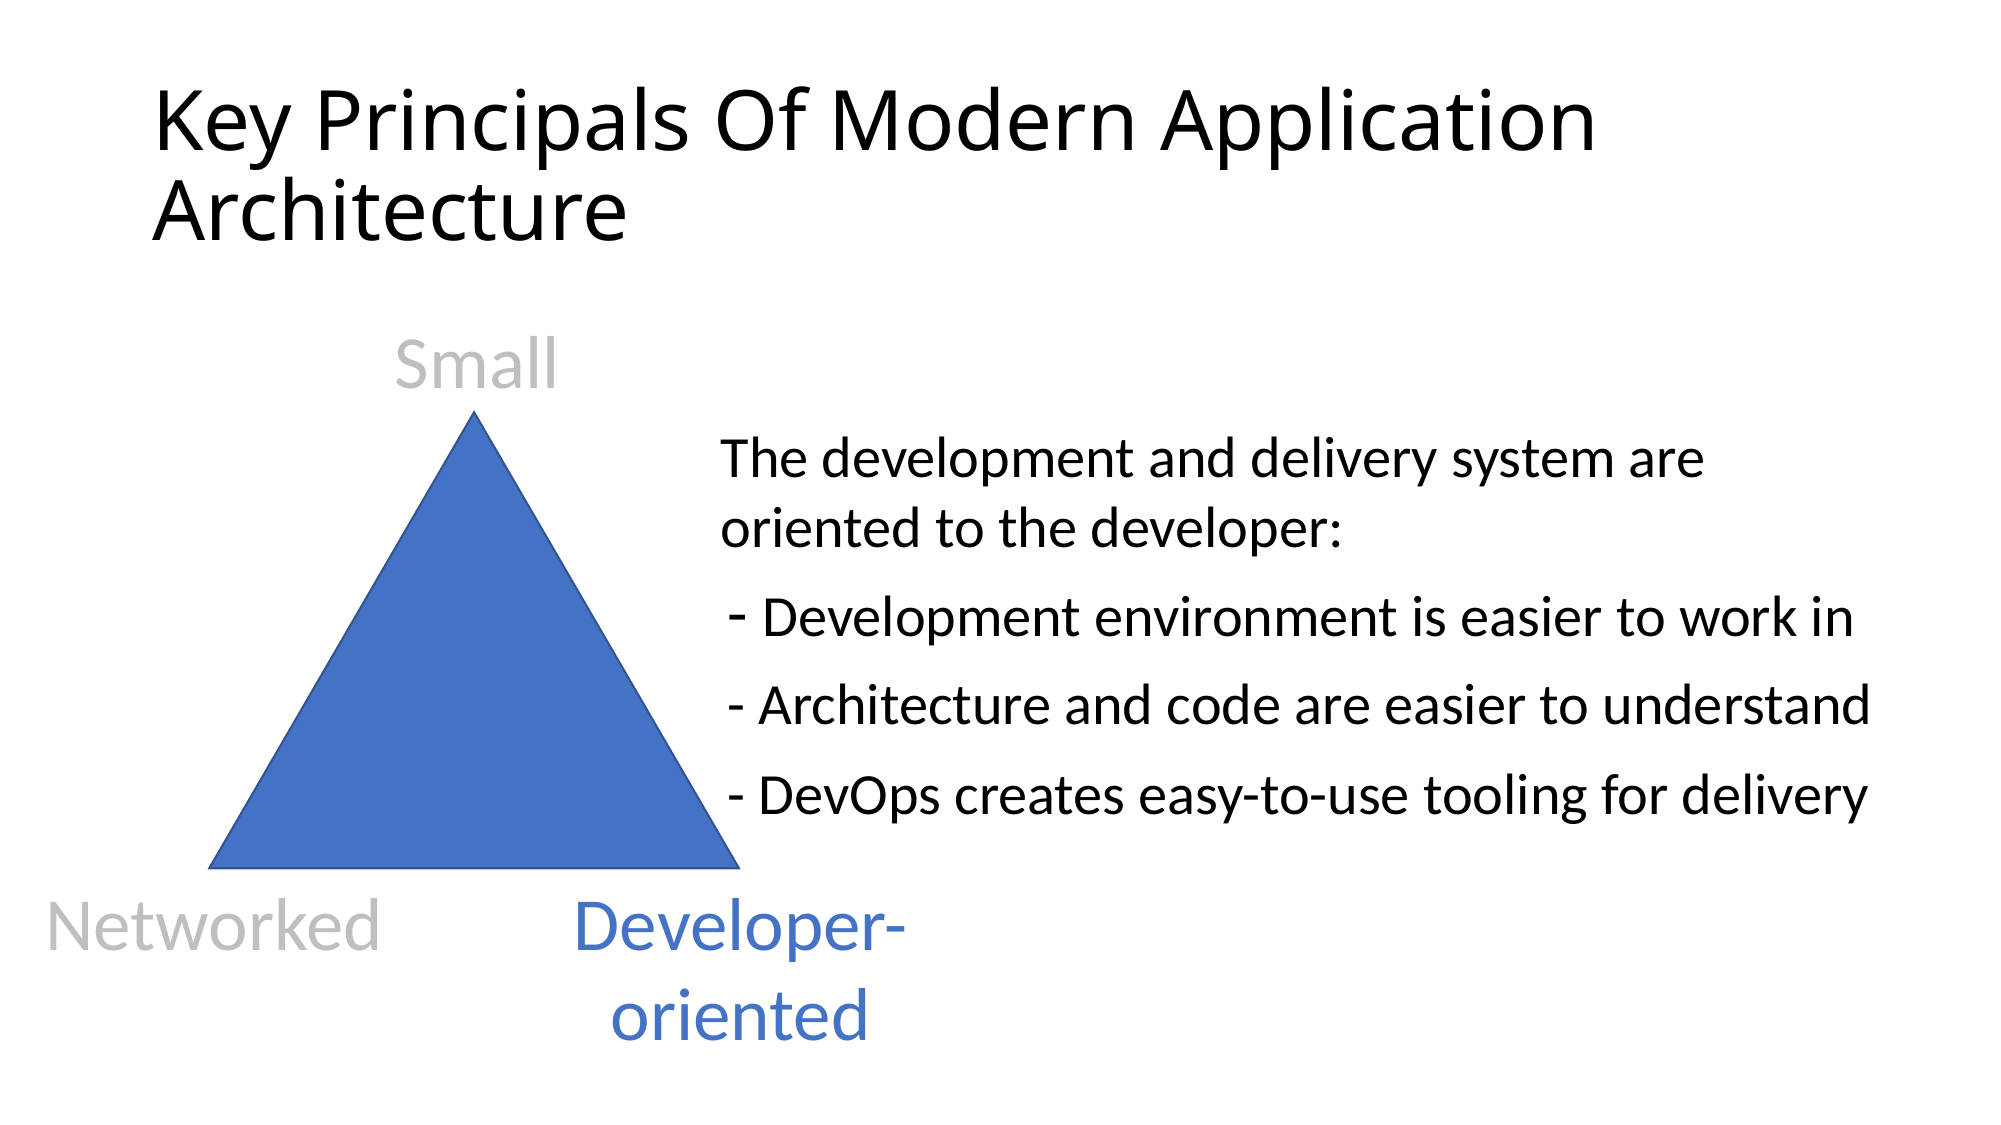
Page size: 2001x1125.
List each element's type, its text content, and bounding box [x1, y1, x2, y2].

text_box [28, 306, 933, 1066]
title Key Principals Of Modern Application Architecture [137, 59, 1863, 278]
text_box - DevOps creates easy-to-use tooling for delivery [933, 748, 1885, 834]
text_box The development and delivery system are oriented to the developer: [933, 412, 1922, 567]
text_box - Architecture and code are easier to understand [933, 658, 1888, 744]
text_box - Development environment is easier to work in [933, 562, 1870, 658]
